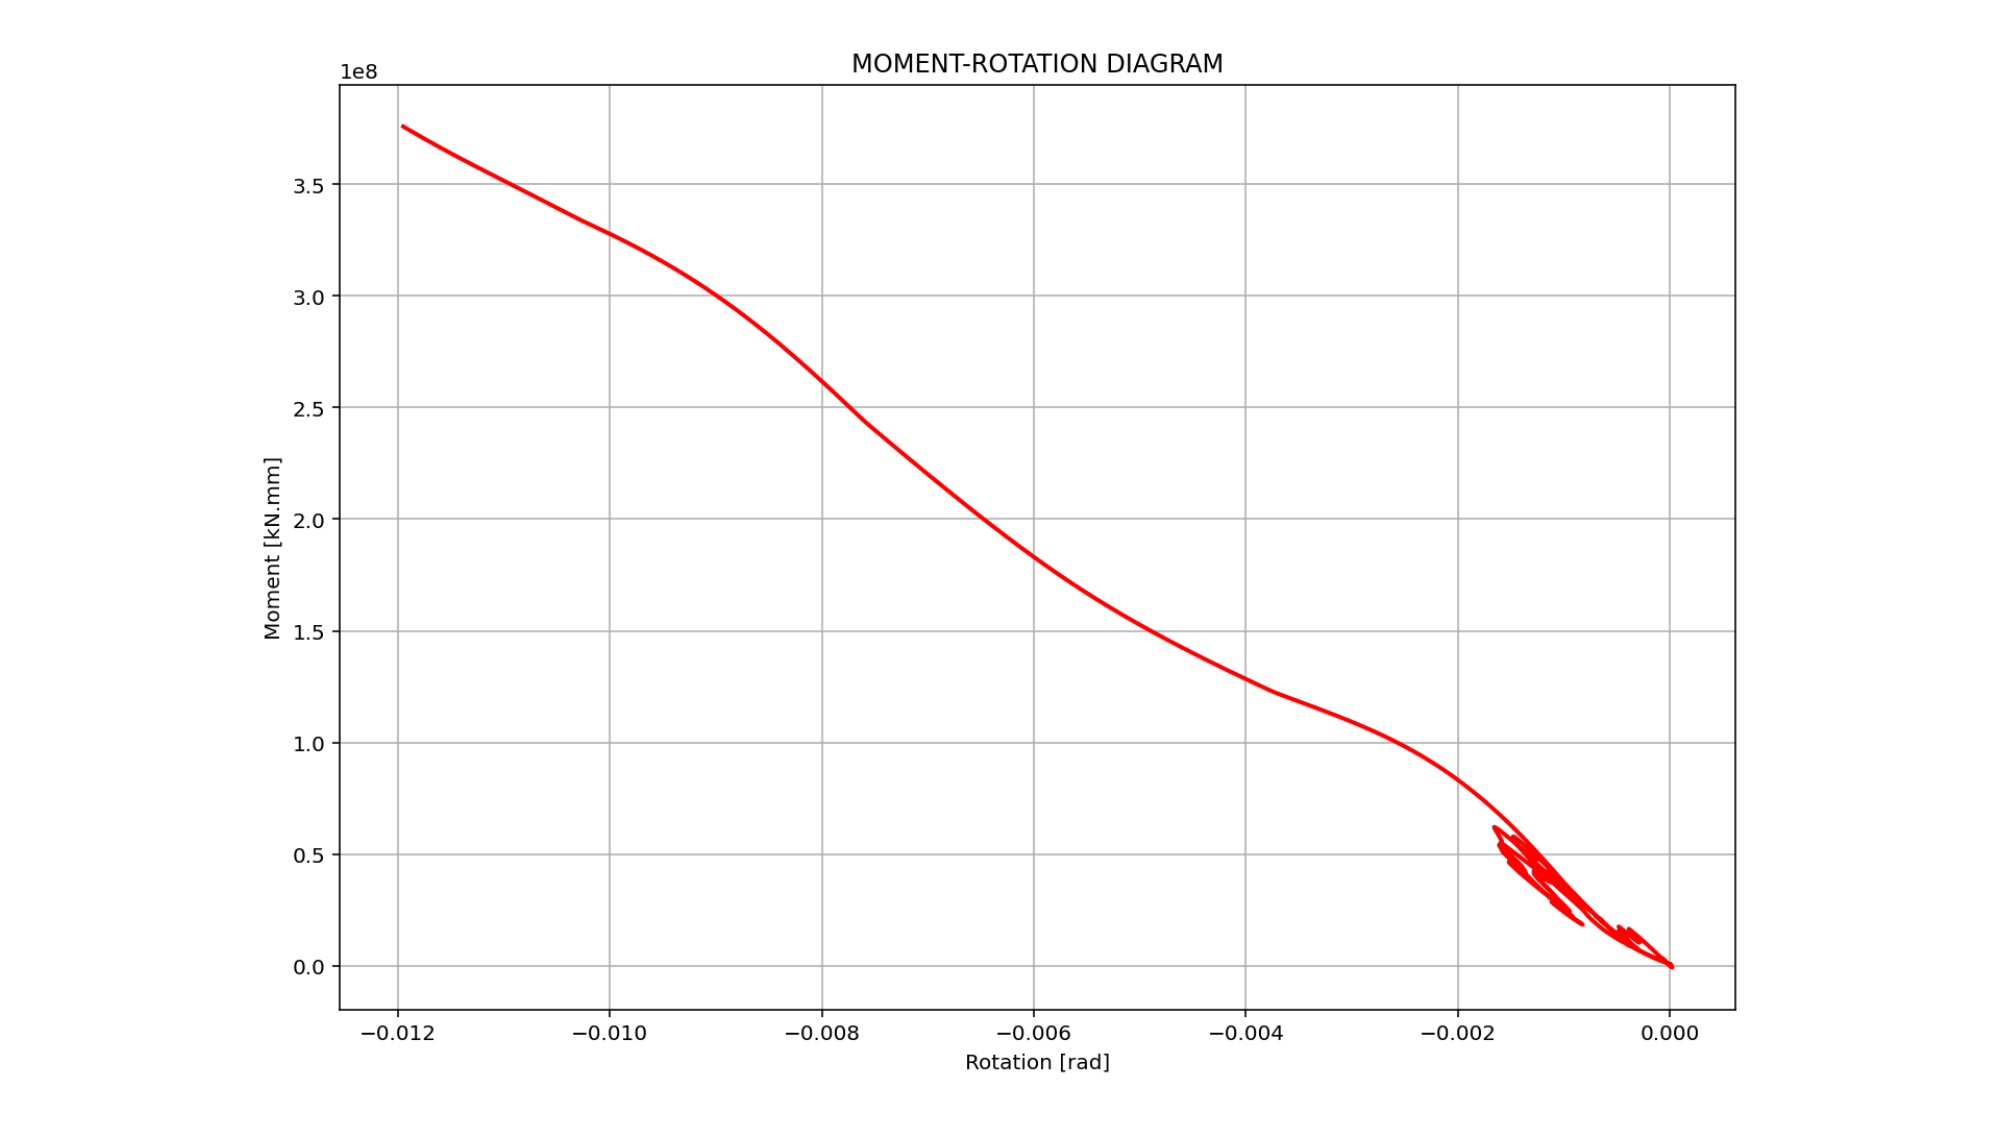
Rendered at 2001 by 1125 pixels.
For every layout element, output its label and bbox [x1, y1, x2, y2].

picture [249, 37, 1751, 1087]
